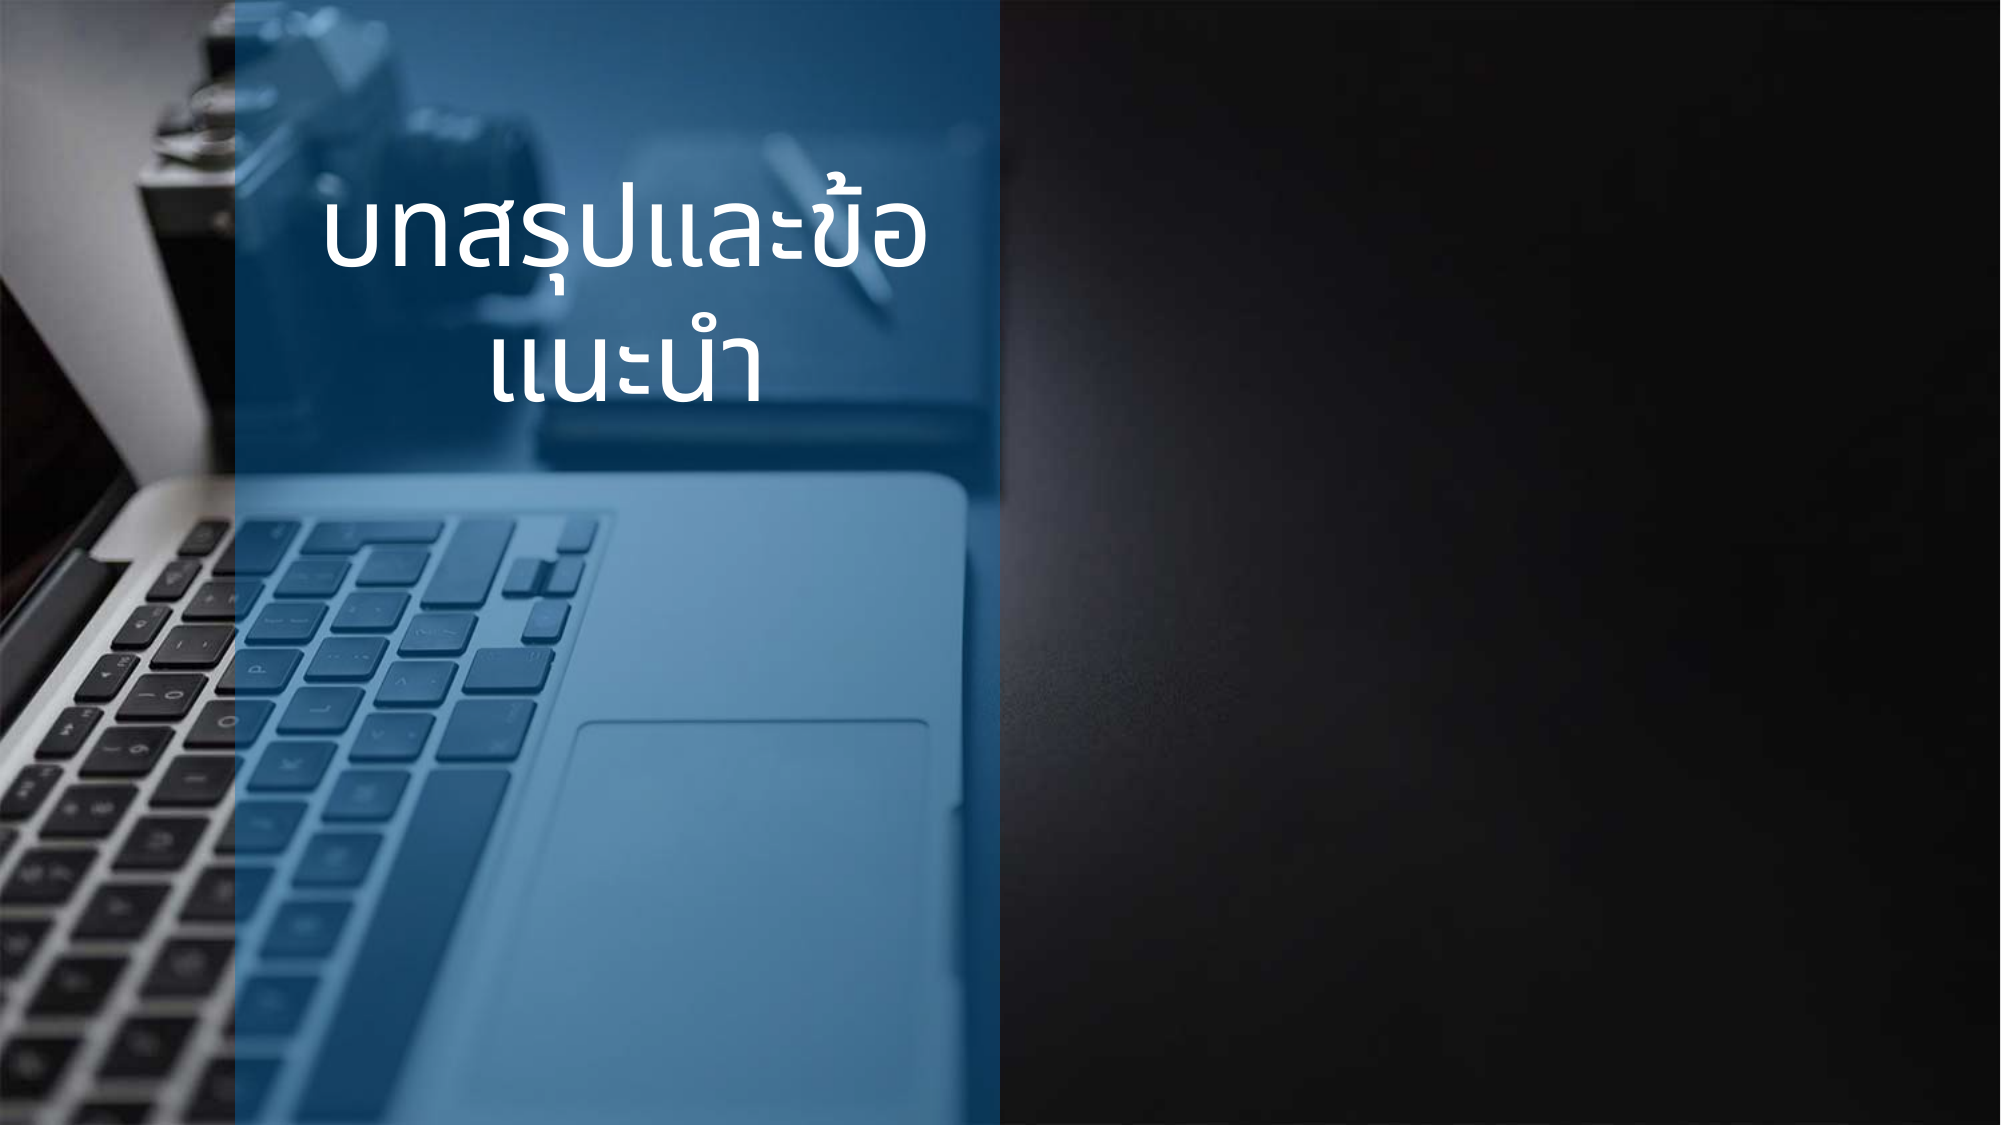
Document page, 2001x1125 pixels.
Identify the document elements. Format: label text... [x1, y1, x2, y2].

picture [1001, 0, 2001, 1125]
picture [0, 0, 234, 1125]
text_box บทสรุปและข้อแนะนำ [279, 146, 973, 432]
text_box [234, 0, 1001, 1125]
